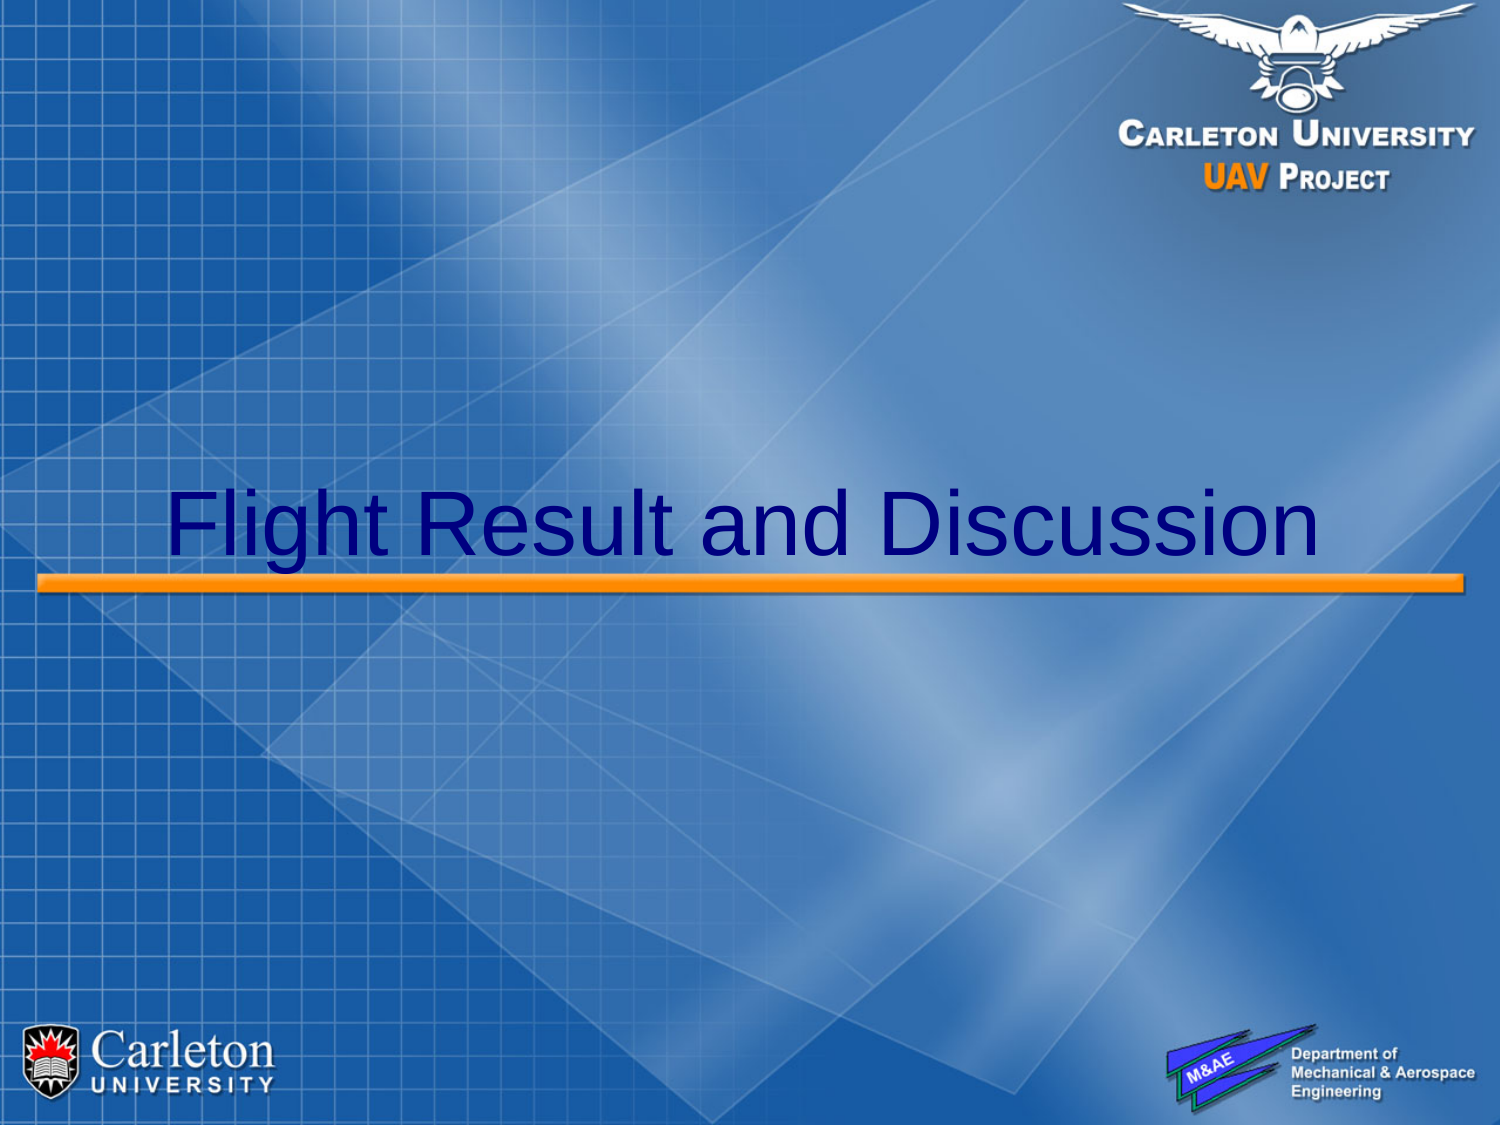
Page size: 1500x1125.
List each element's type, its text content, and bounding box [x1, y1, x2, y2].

picture [0, 0, 1500, 1125]
list Flight Result and Discussion [17, 455, 1471, 975]
